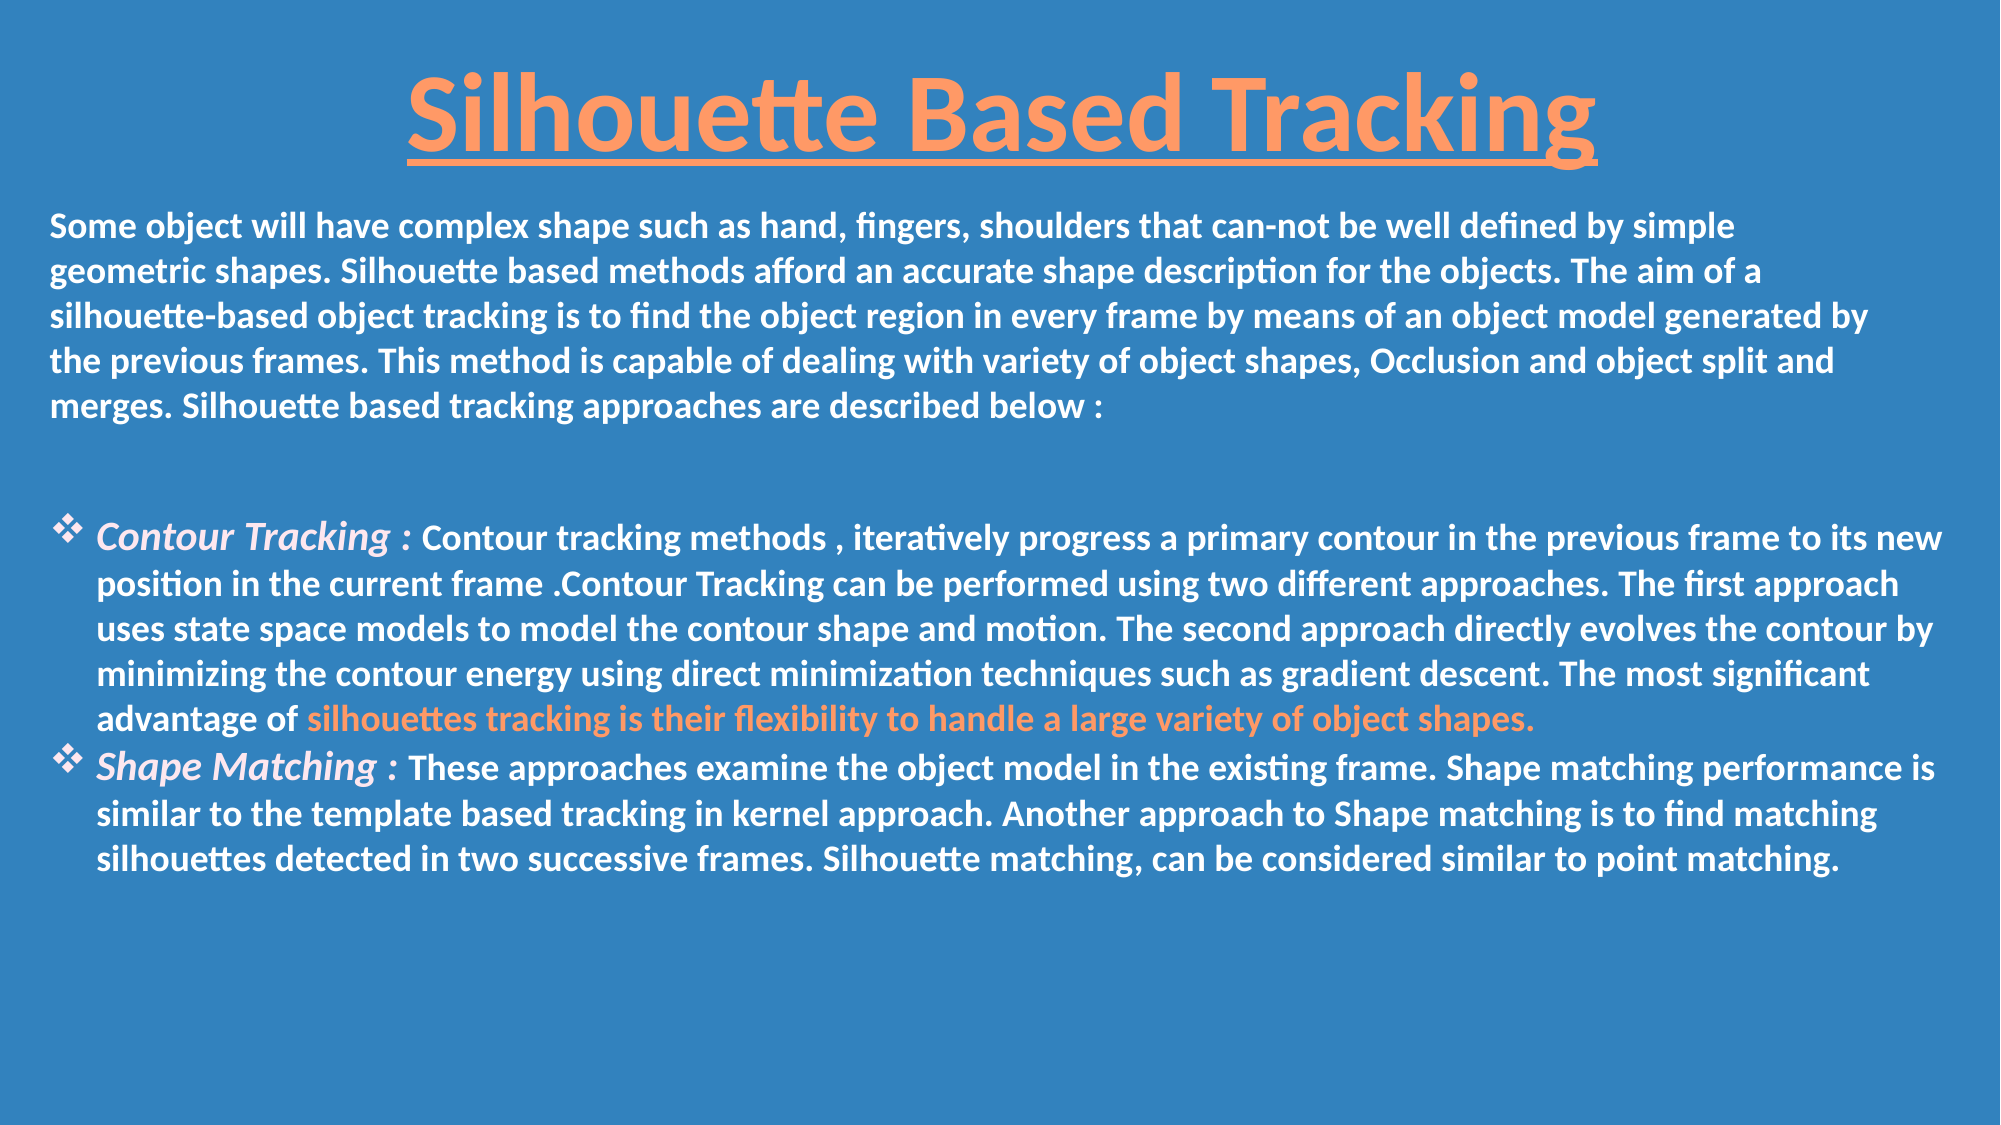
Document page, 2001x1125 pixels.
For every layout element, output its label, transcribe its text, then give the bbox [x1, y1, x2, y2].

text_box Some object will have complex shape such as hand, fingers, shoulders that can-not be well defined by simple geometric shapes. Silhouette based methods afford an accurate shape description for the objects. The aim of a silhouette-based object tracking is to find the object region in every frame by means of an object model generated by the previous frames. This method is capable of dealing with variety of object shapes, Occlusion and object split and merges. Silhouette based tracking approaches are described below : [34, 194, 1911, 434]
list Silhouette Based Tracking [53, 55, 1952, 175]
text_box Contour Tracking : Contour tracking methods , iteratively progress a primary contour in the previous frame to its new position in the current frame .Contour Tracking can be performed using two different approaches. The first approach uses state space models to model the contour shape and motion. The second approach directly evolves the contour by minimizing the contour energy using direct minimization techniques such as gradient descent. The most significant advantage of silhouettes tracking is their flexibility to handle a large variety of object shapes. Shape Matching : These approaches examine the object model in the existing frame. Shape matching performance is similar to the template based tracking in kernel approach. Another approach to Shape matching is to find matching silhouettes detected in two successive frames. Silhouette matching, can be considered similar to point matching. [34, 501, 1982, 887]
